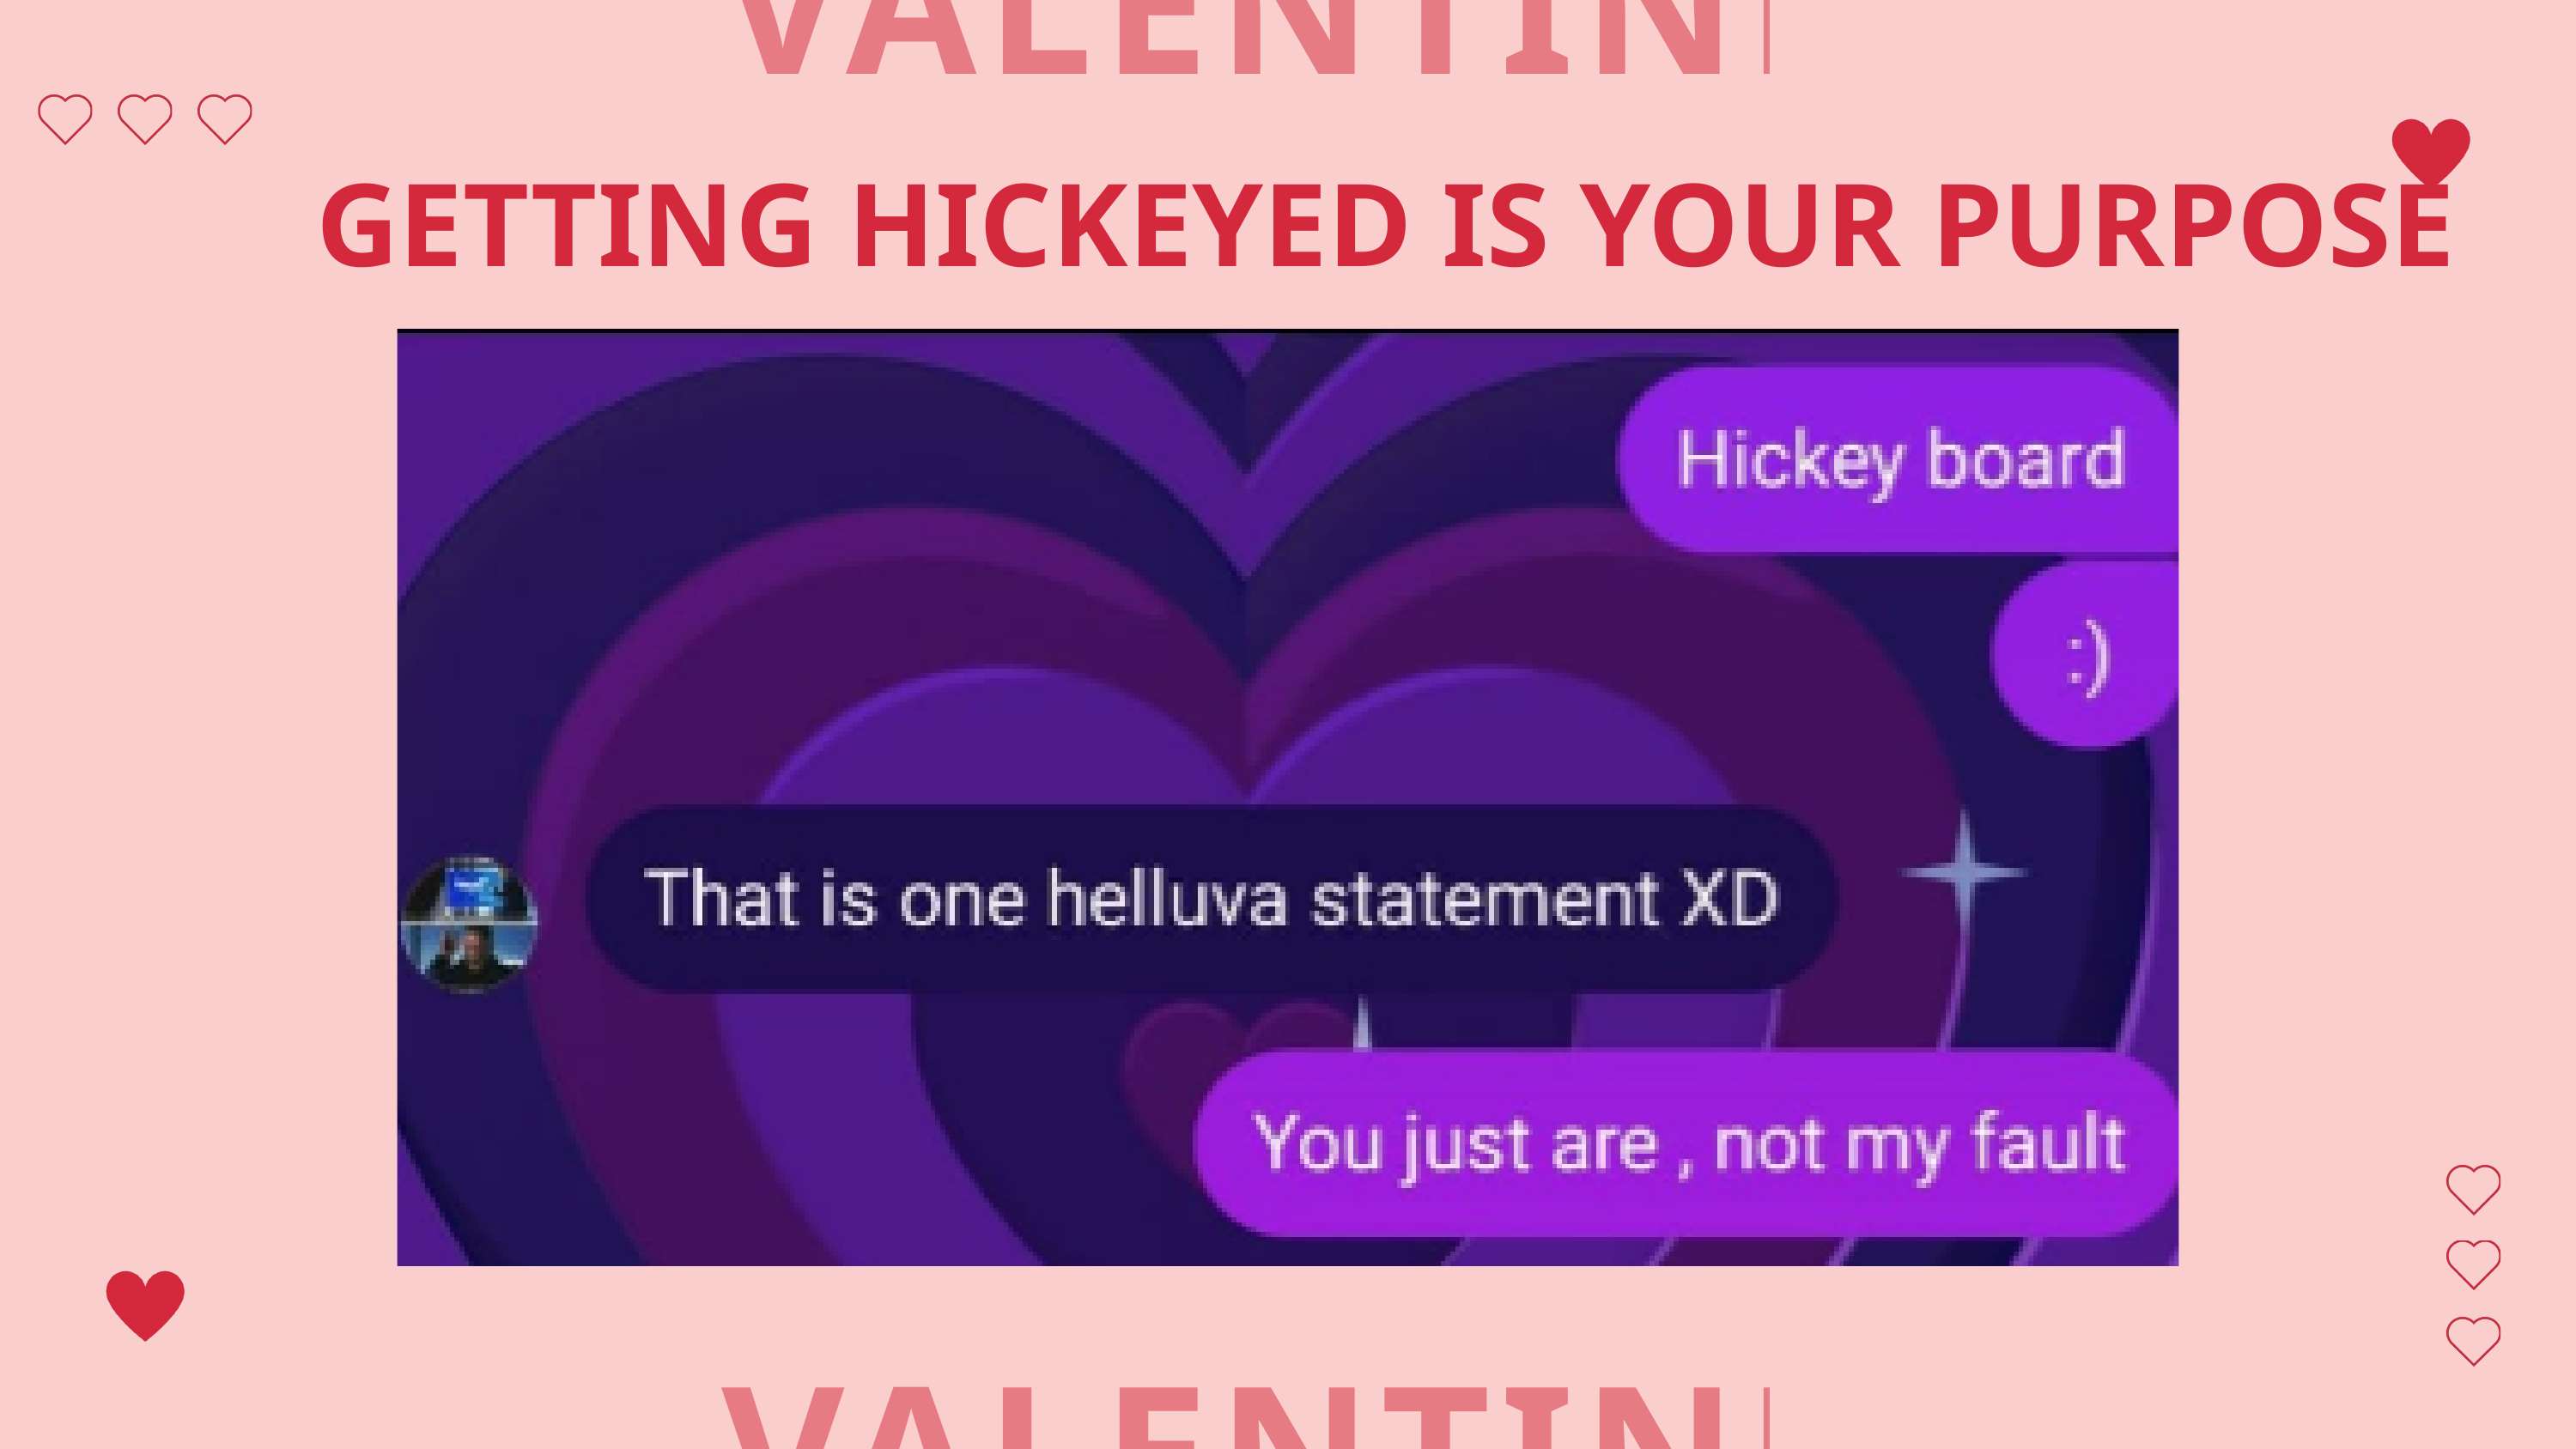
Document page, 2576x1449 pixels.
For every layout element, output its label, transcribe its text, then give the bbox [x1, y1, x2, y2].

text_box VALENTINE [673, 1333, 1903, 1449]
text_box VALENTINE [673, 0, 1903, 112]
text_box [102, 1265, 188, 1342]
text_box GETTING HICKEYED IS YOUR PURPOSE [272, 151, 2501, 289]
text_box [397, 329, 2179, 1266]
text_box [37, 94, 252, 145]
text_box [2388, 113, 2474, 151]
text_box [2445, 1165, 2501, 1367]
